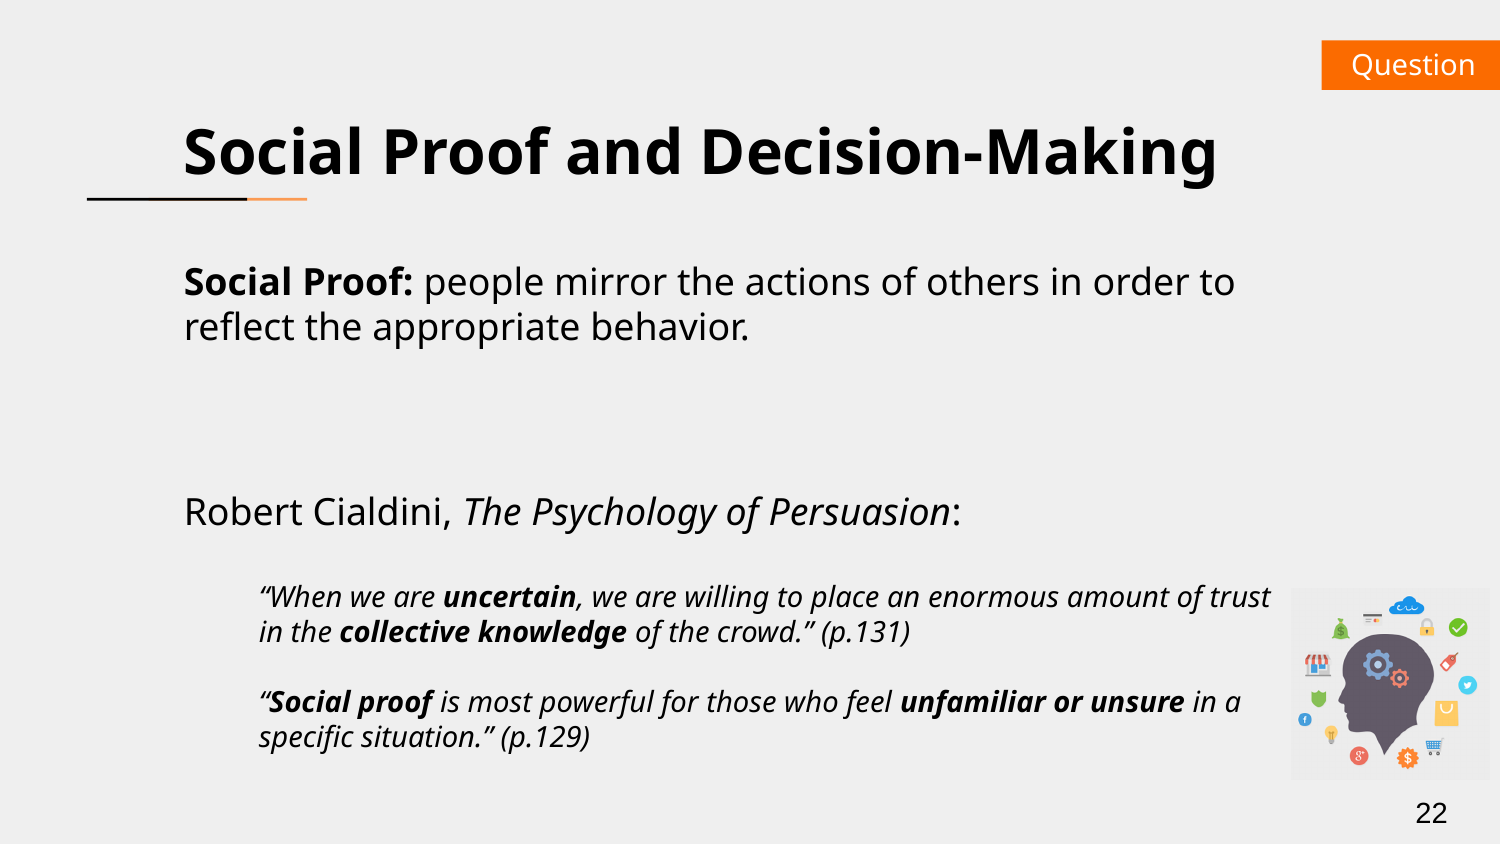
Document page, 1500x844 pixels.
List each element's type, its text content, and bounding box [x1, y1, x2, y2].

text_box Social Proof and Decision-Making [168, 97, 1337, 233]
slide_number ‹#› [1400, 785, 1491, 844]
text_box Social Proof: people mirror the actions of others in order to reflect the appropriate behavior. Robert Cialdini, The Psychology of Persuasion: “When we are uncertain, we are willing to place an enormous amount of trust in the collective knowledge of the crowd.” (p.131) “Social proof is most powerful for those who feel unfamiliar or unsure in a specific situation.” (p.129) [168, 243, 1292, 805]
text_box [1321, 40, 1336, 90]
title Question [1336, 31, 1500, 122]
picture [1290, 588, 1490, 780]
